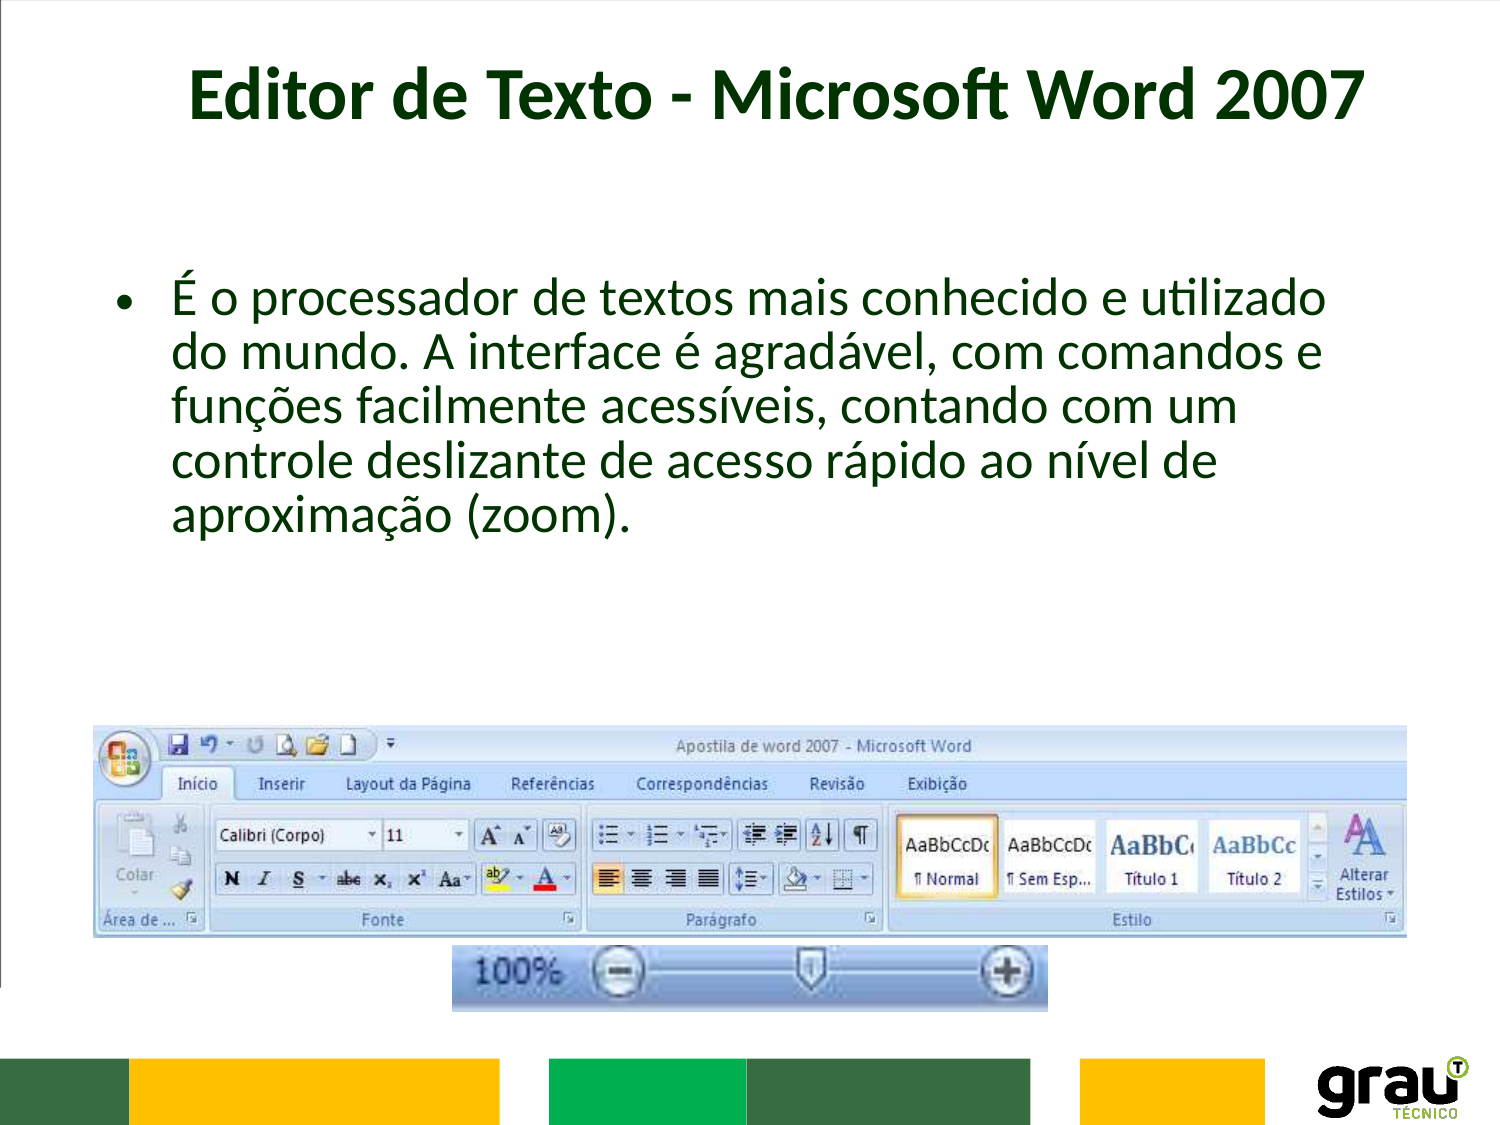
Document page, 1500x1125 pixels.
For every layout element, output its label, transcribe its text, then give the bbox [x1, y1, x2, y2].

picture [1316, 1055, 1470, 1121]
list É o processador de textos mais conhecido e utilizado do mundo. A interface é agradável, com comandos e funções facilmente acessíveis, contando com um controle deslizante de acesso rápido ao nível de aproximação (zoom). [100, 267, 1400, 724]
title Editor de Texto - Microsoft Word 2007 [100, 7, 1400, 195]
picture [0, 0, 1500, 1012]
